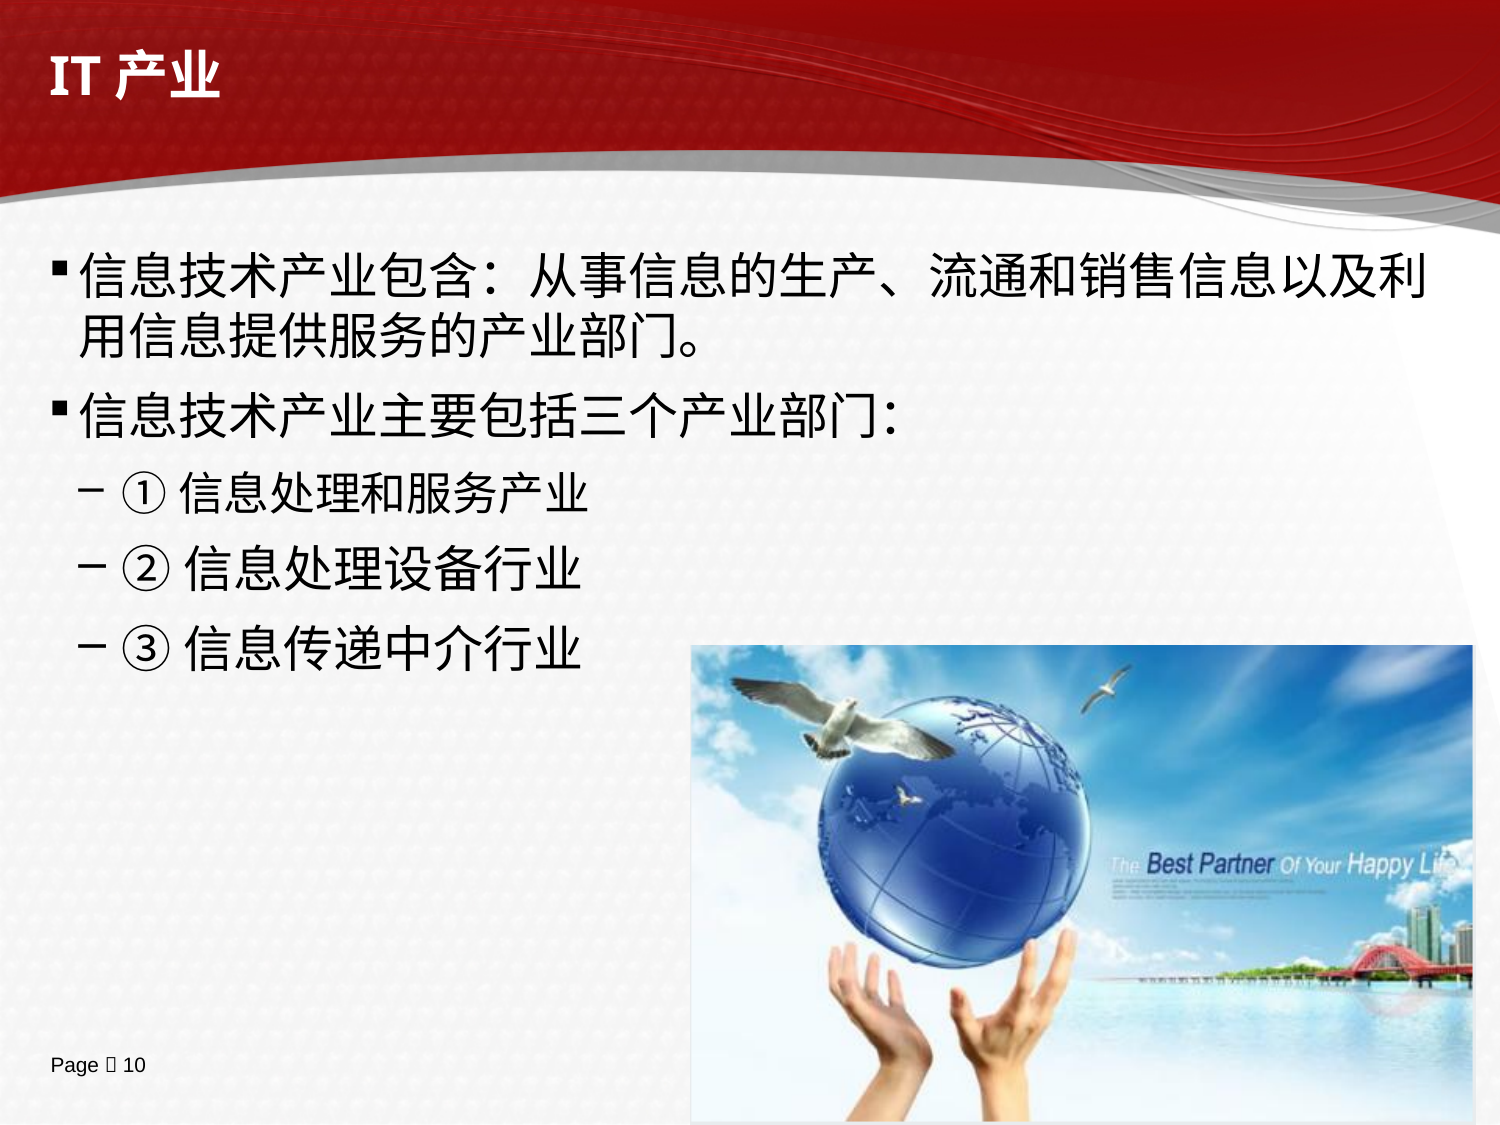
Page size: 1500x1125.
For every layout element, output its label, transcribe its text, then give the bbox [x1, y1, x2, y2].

title IT产业 [48, 41, 1448, 148]
picture [0, 0, 1500, 1125]
list 信息技术产业包含：从事信息的生产、流通和销售信息以及利用信息提供服务的产业部门。 信息技术产业主要包括三个产业部门： ①信息处理和服务产业 ②信息处理设备行业 ③信息传递中介行业 [48, 243, 1448, 952]
